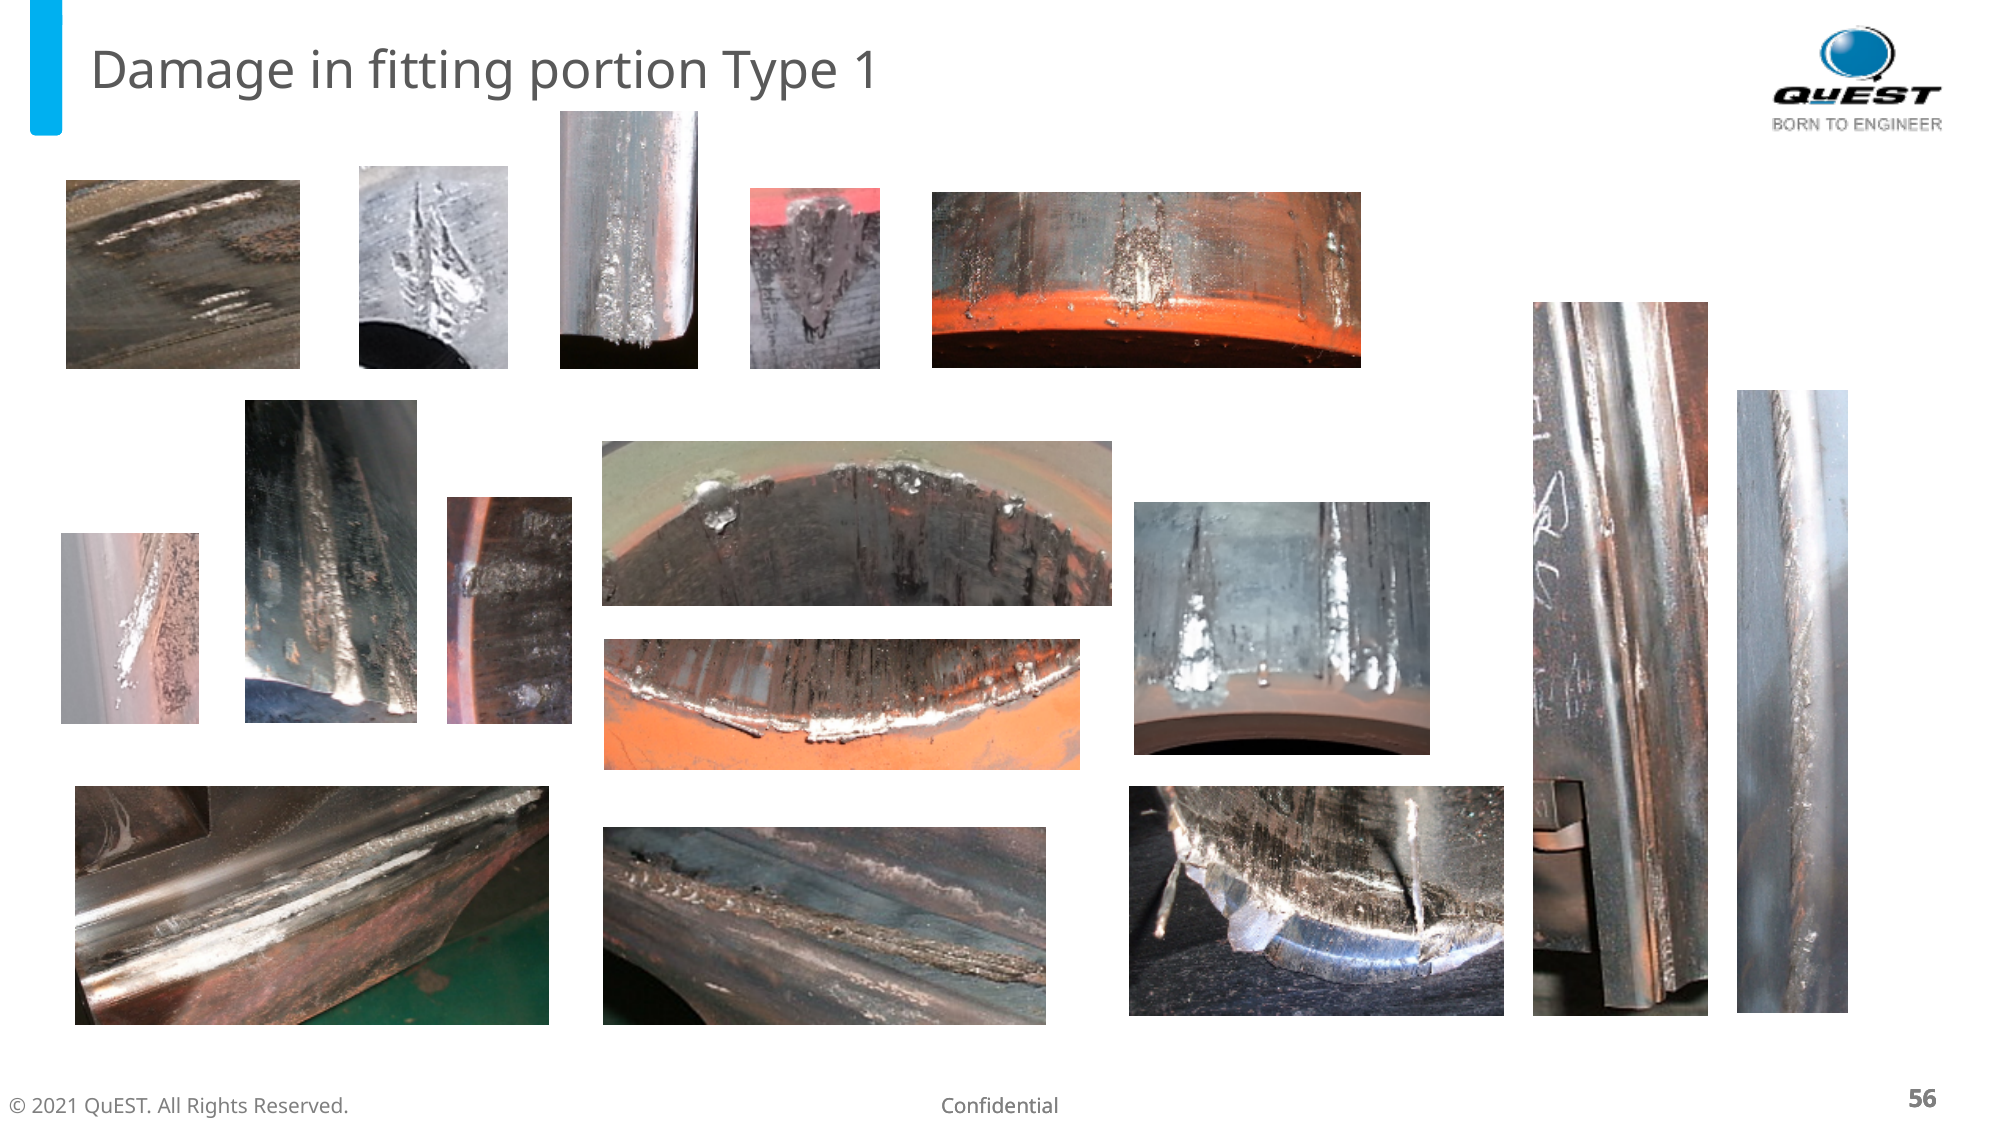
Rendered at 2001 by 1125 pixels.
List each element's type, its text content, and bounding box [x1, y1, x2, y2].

picture [1737, 390, 1848, 1013]
picture [750, 188, 880, 369]
picture [1757, 10, 1959, 147]
picture [1129, 786, 1504, 1016]
picture [560, 111, 699, 369]
title Damage in fitting portion Type 1 [75, 10, 1847, 125]
picture [932, 191, 1361, 369]
picture [245, 399, 417, 724]
picture [1133, 501, 1430, 756]
picture [602, 441, 1112, 606]
picture [602, 827, 1046, 1026]
picture [358, 166, 508, 369]
picture [447, 497, 572, 724]
picture [61, 533, 200, 725]
picture [604, 638, 1080, 770]
picture [74, 786, 549, 1026]
picture [1533, 302, 1709, 1016]
picture [66, 180, 300, 369]
